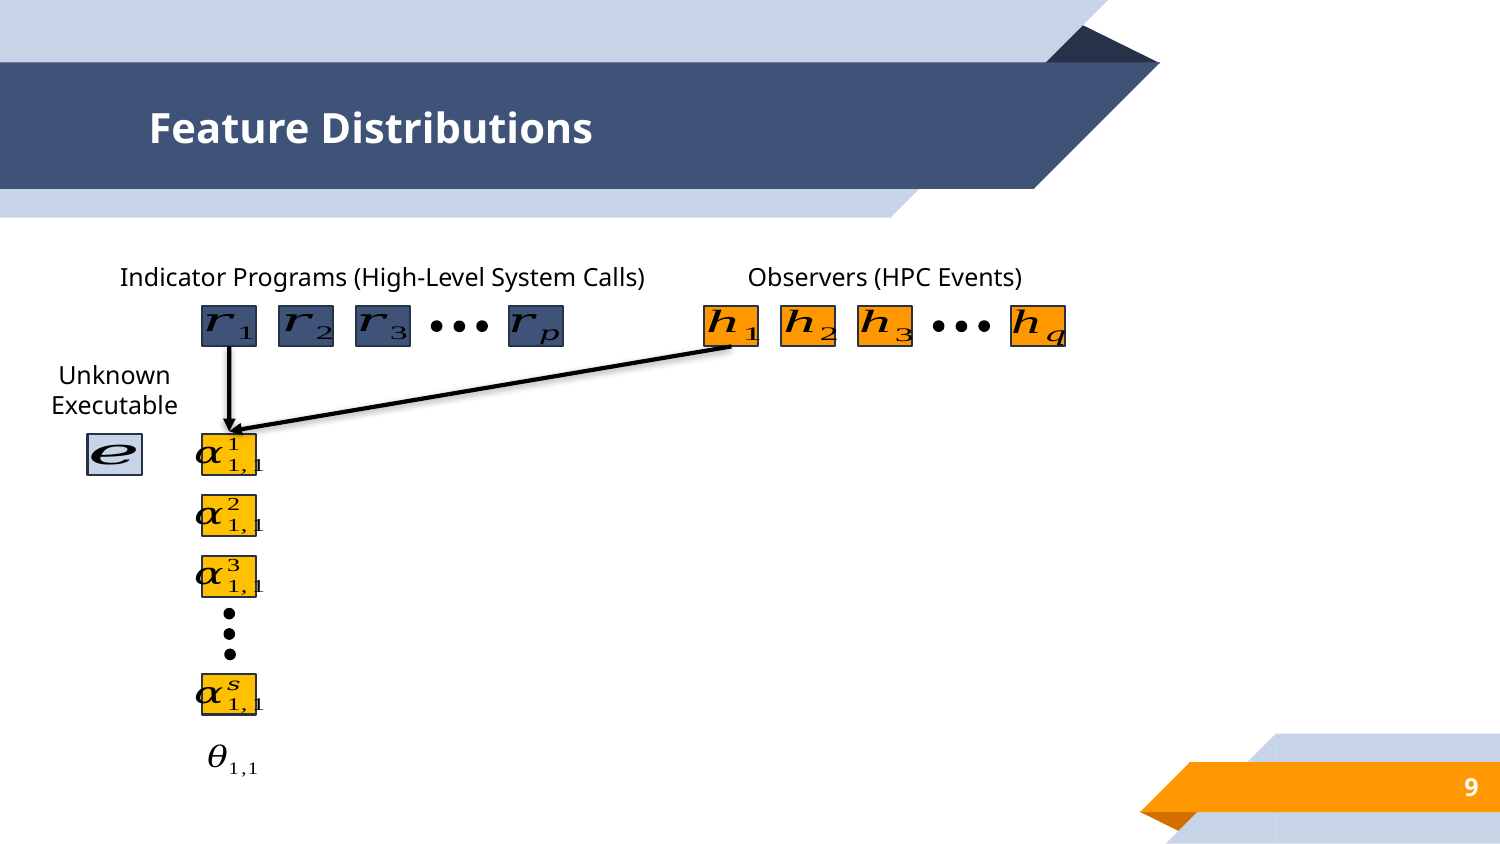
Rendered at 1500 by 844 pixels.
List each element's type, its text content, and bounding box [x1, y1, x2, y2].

text_box [354, 304, 412, 344]
text_box Unknown Executable [36, 352, 193, 428]
text_box [200, 672, 258, 717]
title Feature Distributions [133, 64, 997, 190]
text_box [200, 432, 258, 477]
text_box [476, 320, 488, 332]
text_box [223, 607, 236, 620]
slide_number 9 [1249, 760, 1494, 813]
text_box [200, 493, 258, 538]
text_box [506, 304, 565, 344]
text_box Observers (HPC Events) [732, 254, 1038, 299]
text_box [978, 320, 990, 332]
text_box [200, 304, 258, 348]
text_box [223, 628, 236, 640]
text_box [224, 648, 236, 661]
text_box [277, 304, 335, 344]
text_box [702, 304, 761, 348]
text_box [453, 320, 466, 333]
text_box [200, 554, 258, 599]
text_box [932, 320, 945, 332]
text_box [856, 304, 914, 348]
text_box [1009, 304, 1067, 348]
text_box [430, 320, 443, 332]
text_box [779, 304, 837, 348]
text_box [85, 432, 144, 477]
text_box Indicator Programs (High-Level System Calls) [105, 254, 661, 299]
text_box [228, 346, 732, 432]
text_box [955, 320, 968, 333]
